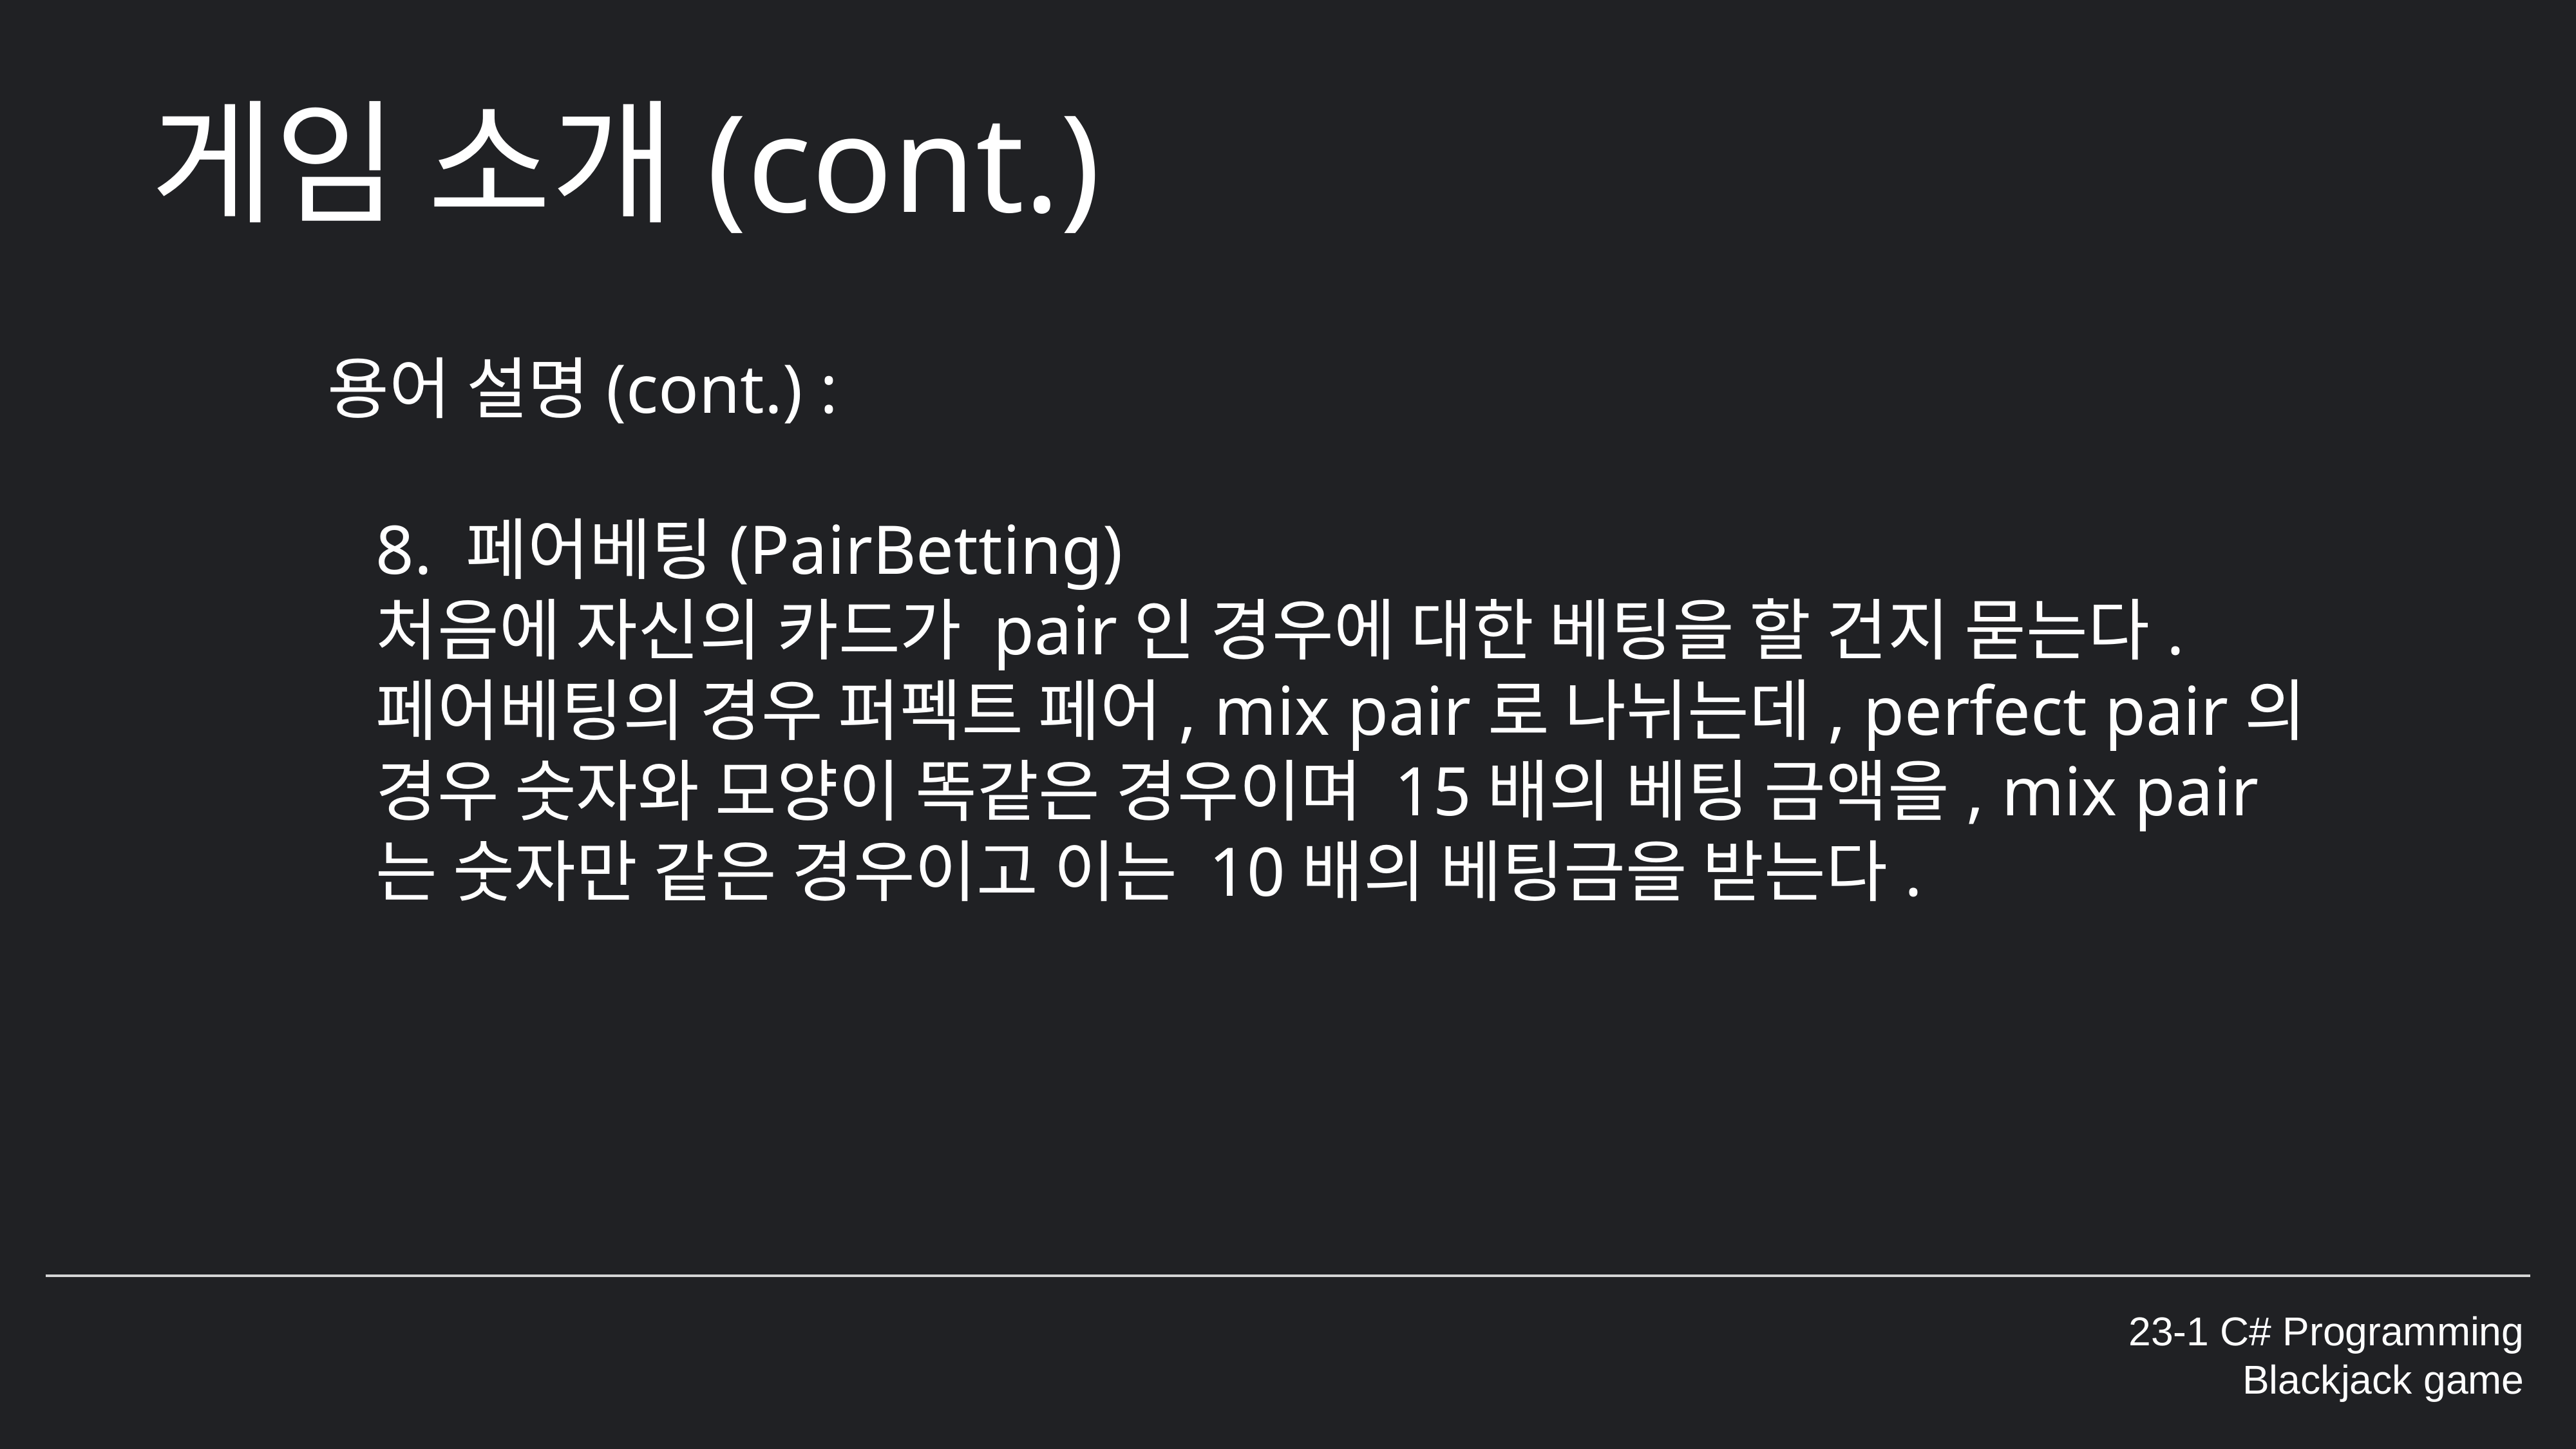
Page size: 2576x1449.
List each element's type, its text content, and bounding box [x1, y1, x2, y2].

text_box 게임 소개(cont.) [21, 68, 1231, 249]
text_box 23-1 C# Programming Blackjack game [1544, 1300, 2530, 1407]
text_box 용어 설명(cont.) : 8. 페어베팅(PairBetting) 처음에 자신의 카드가 pair인 경우에 대한 베팅을 할 건지 묻는다. 페어베팅의 경우 퍼펙트 페어, mix pair로 나뉘는데, perfect pair의 경우 숫자와 모양이 똑같은 경우이며 15배의 베팅 금액을, mix pair는 숫자만 같은 경우이고 이는 10배의 베팅금을 받는다. [318, 336, 2341, 1242]
